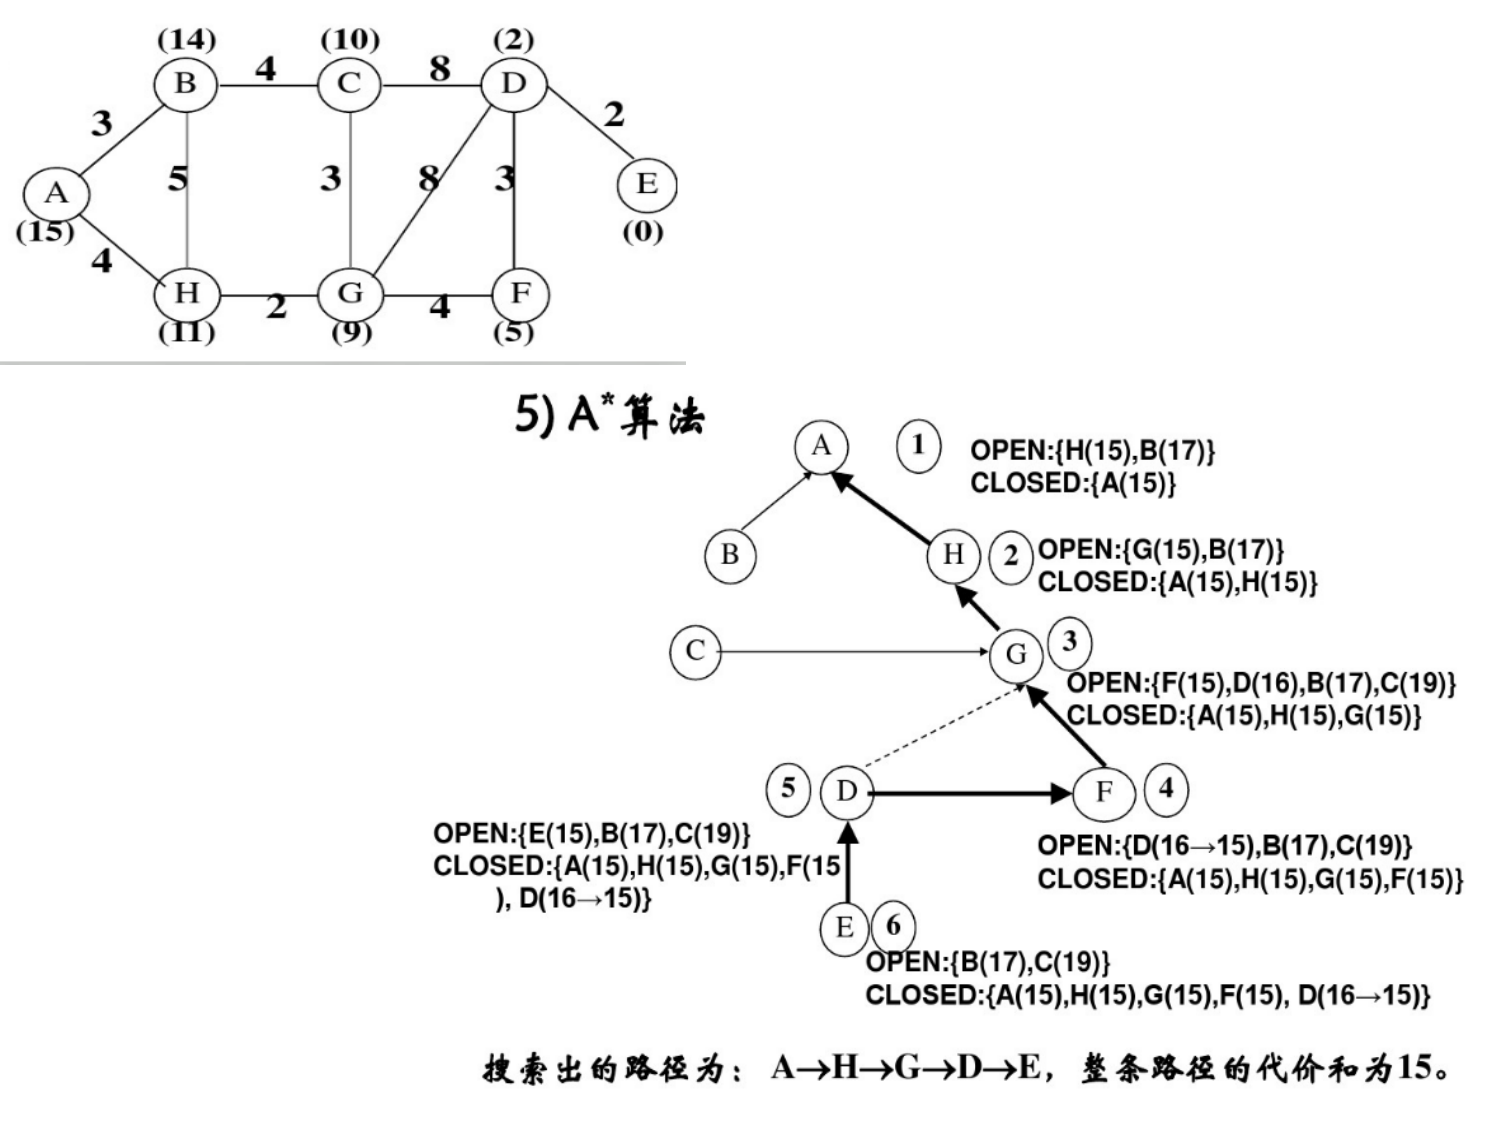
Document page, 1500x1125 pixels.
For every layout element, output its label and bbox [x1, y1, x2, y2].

picture [409, 374, 1477, 1125]
picture [0, 0, 686, 365]
